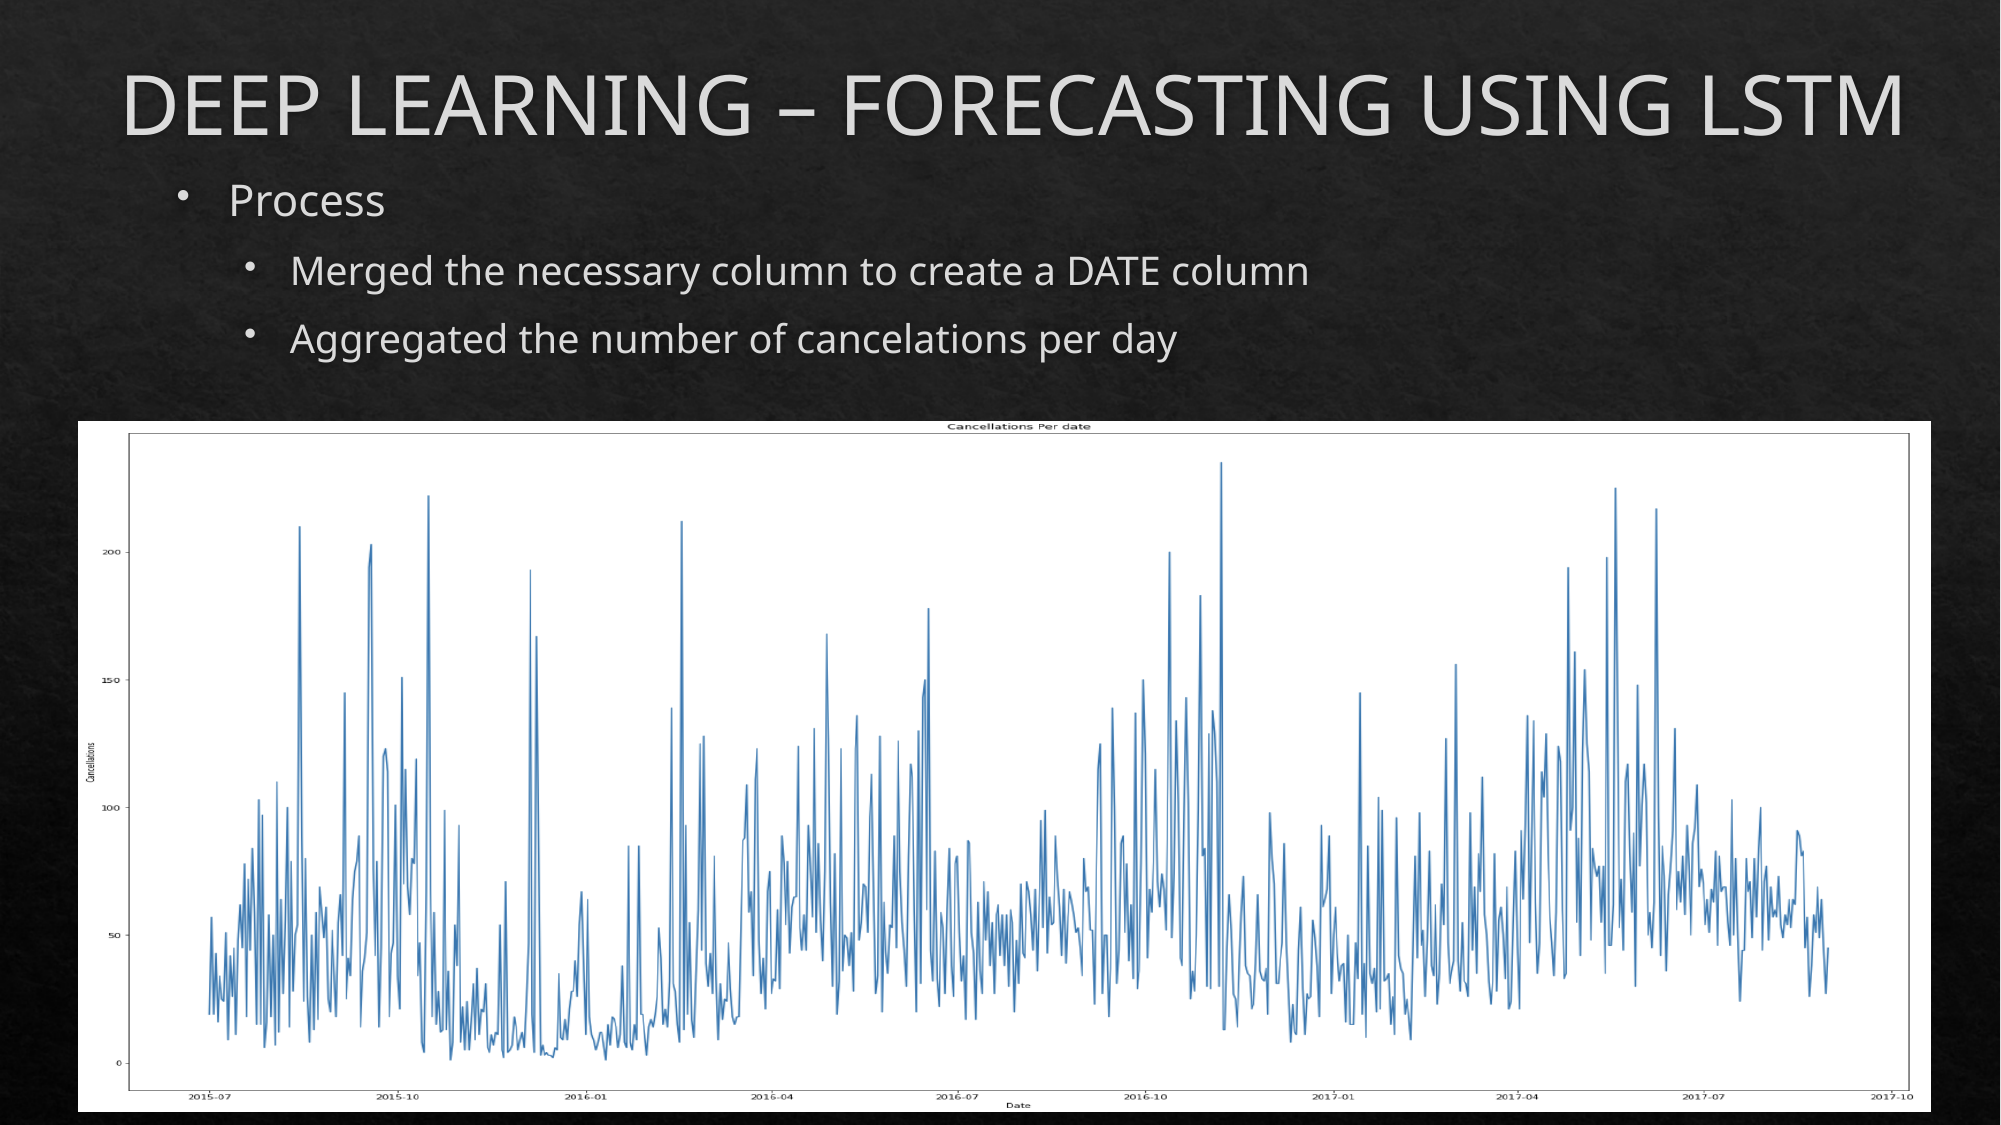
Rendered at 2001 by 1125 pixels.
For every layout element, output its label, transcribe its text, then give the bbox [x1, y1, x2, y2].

title DEEP LEARNING – FORECASTING USING LSTM [33, 40, 2000, 177]
list Process Merged the necessary column to create a DATE column Aggregated the number of cancelations per day [156, 160, 1856, 405]
picture [78, 420, 1931, 1112]
